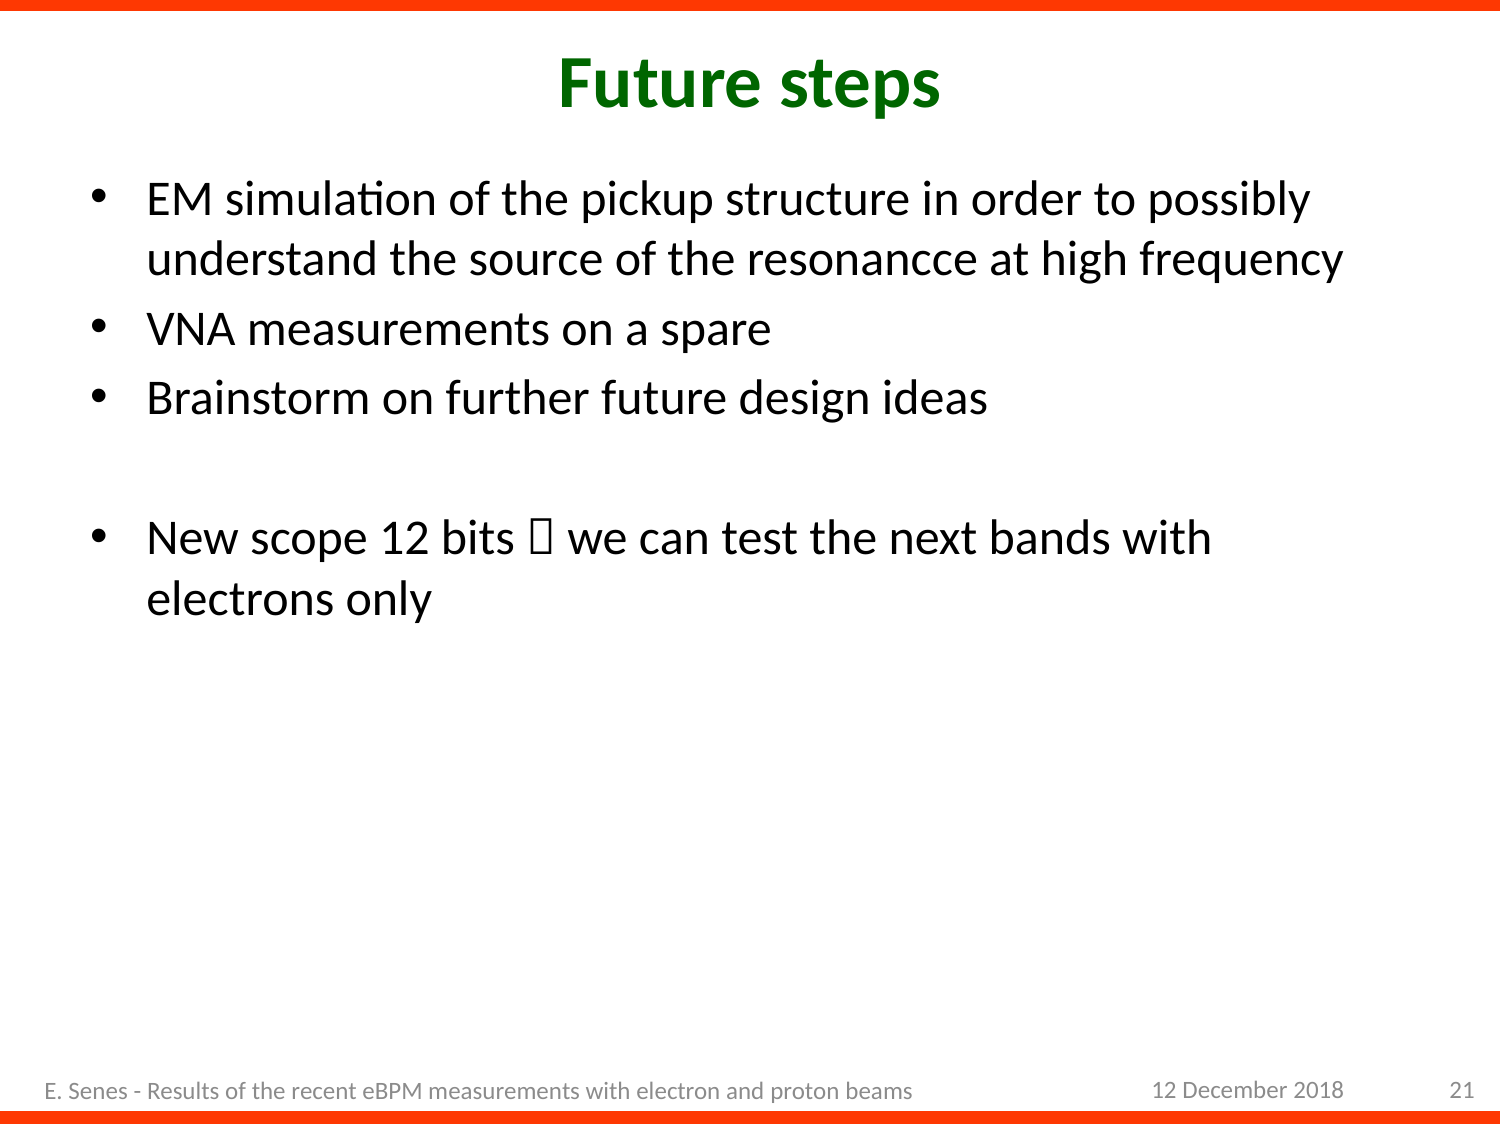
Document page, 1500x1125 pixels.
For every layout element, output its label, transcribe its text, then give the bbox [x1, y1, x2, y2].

list EM simulation of the pickup structure in order to possibly understand the source of the resonancce at high frequency VNA measurements on a spare Brainstorm on further future design ideas New scope 12 bits  we can test the next bands with electrons only [75, 157, 1425, 1005]
footer E. Senes - Results of the recent eBPM measurements with electron and proton beams [29, 1059, 994, 1120]
title Future steps [75, 19, 1425, 137]
slide_number 20 [1376, 1058, 1490, 1119]
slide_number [1009, 1058, 1360, 1119]
